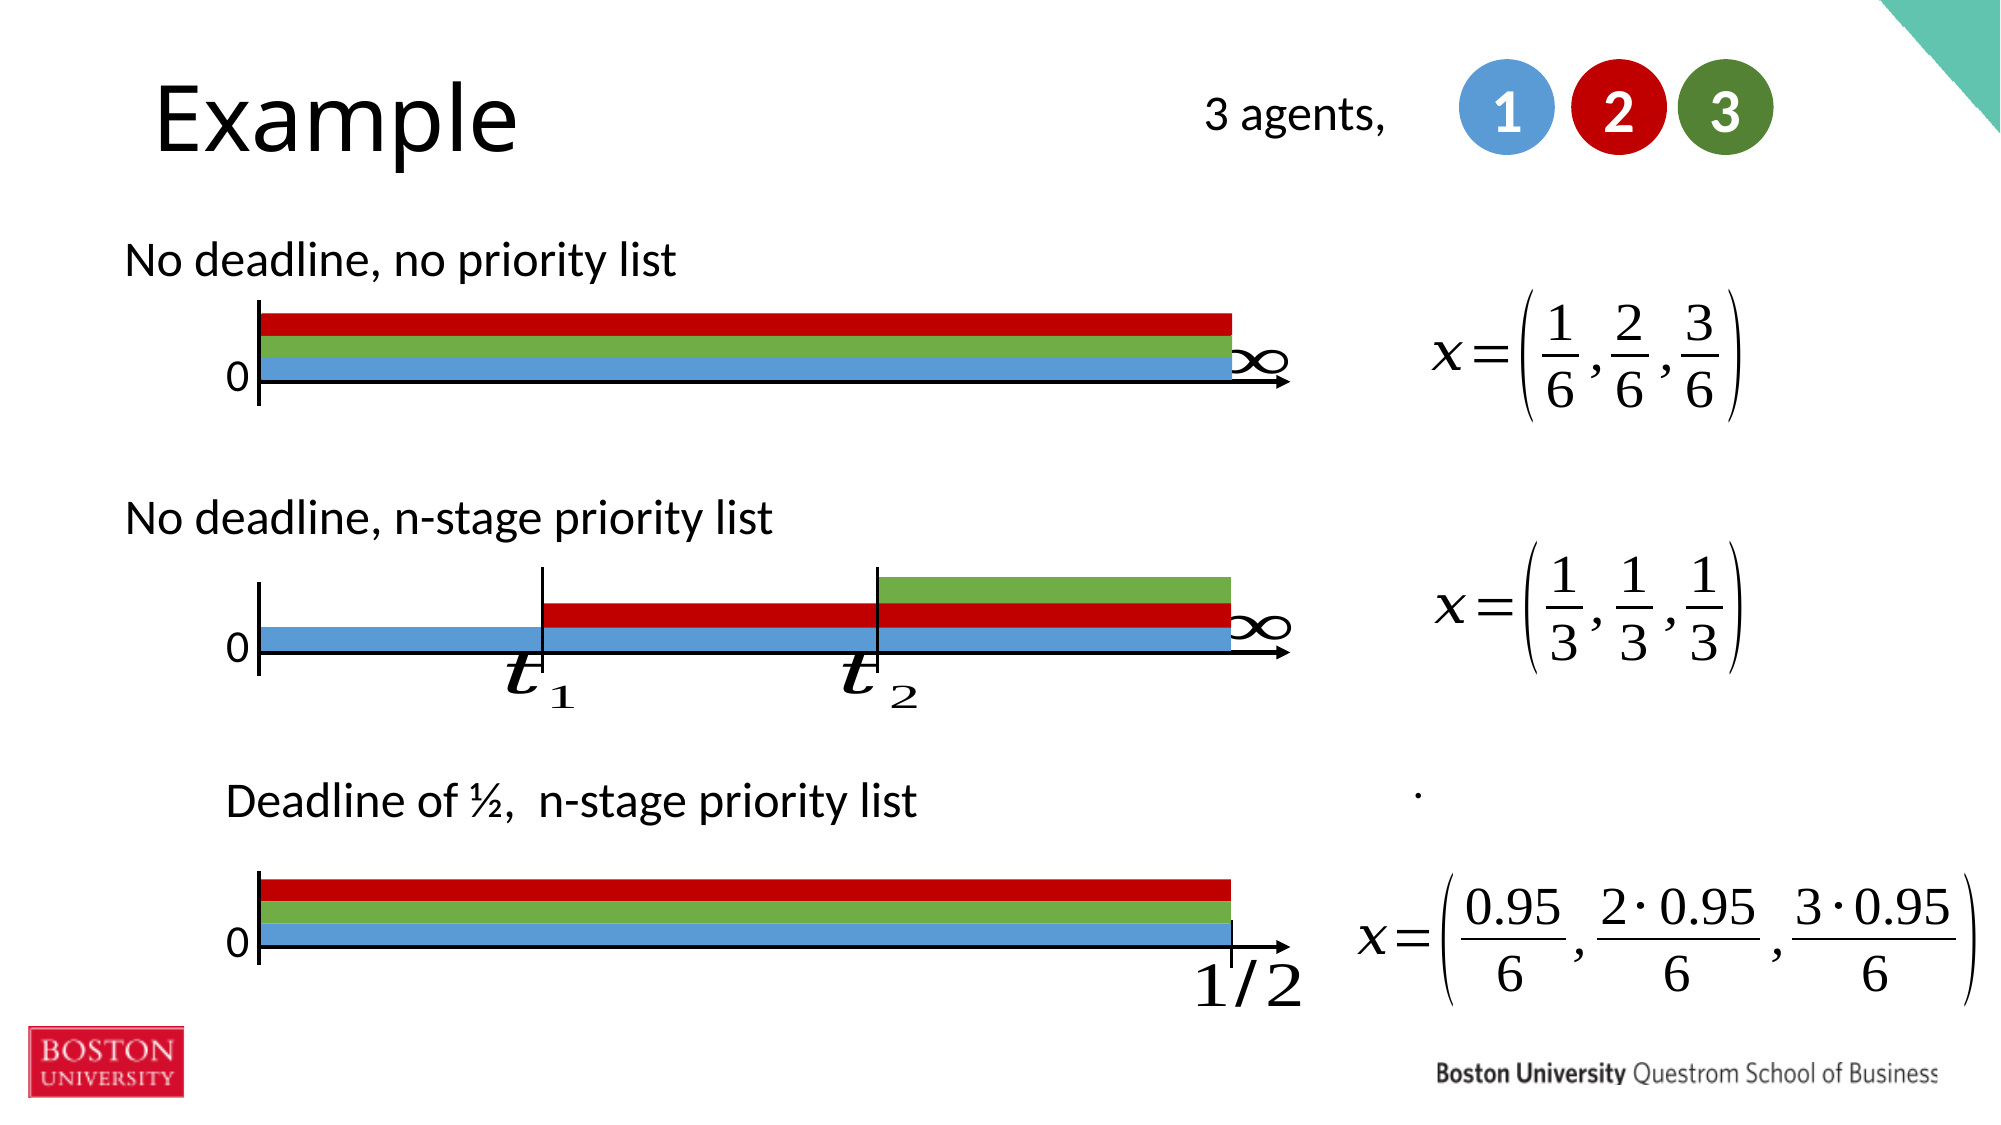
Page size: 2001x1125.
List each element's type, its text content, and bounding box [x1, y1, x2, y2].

picture [1821, 0, 2001, 159]
text_box [879, 602, 1232, 629]
list [137, 207, 1912, 1014]
text_box 1 [1457, 58, 1556, 156]
text_box [544, 629, 876, 651]
text_box [879, 576, 1232, 602]
text_box [261, 900, 1232, 924]
text_box 0 [211, 609, 265, 679]
text_box [261, 924, 1231, 946]
text_box [261, 359, 1232, 381]
title Example [137, 59, 1863, 185]
text_box 3 [1676, 58, 1775, 156]
text_box 2 [1570, 58, 1669, 156]
text_box No deadline, no priority list [109, 219, 693, 294]
text_box [261, 313, 1232, 335]
text_box [544, 602, 876, 629]
text_box 0 [211, 338, 265, 409]
text_box No deadline, n-stage priority list [109, 476, 789, 552]
text_box 0 [211, 904, 265, 974]
text_box [261, 627, 541, 651]
text_box [261, 878, 1232, 900]
text_box [261, 335, 1232, 359]
text_box [879, 629, 1231, 651]
